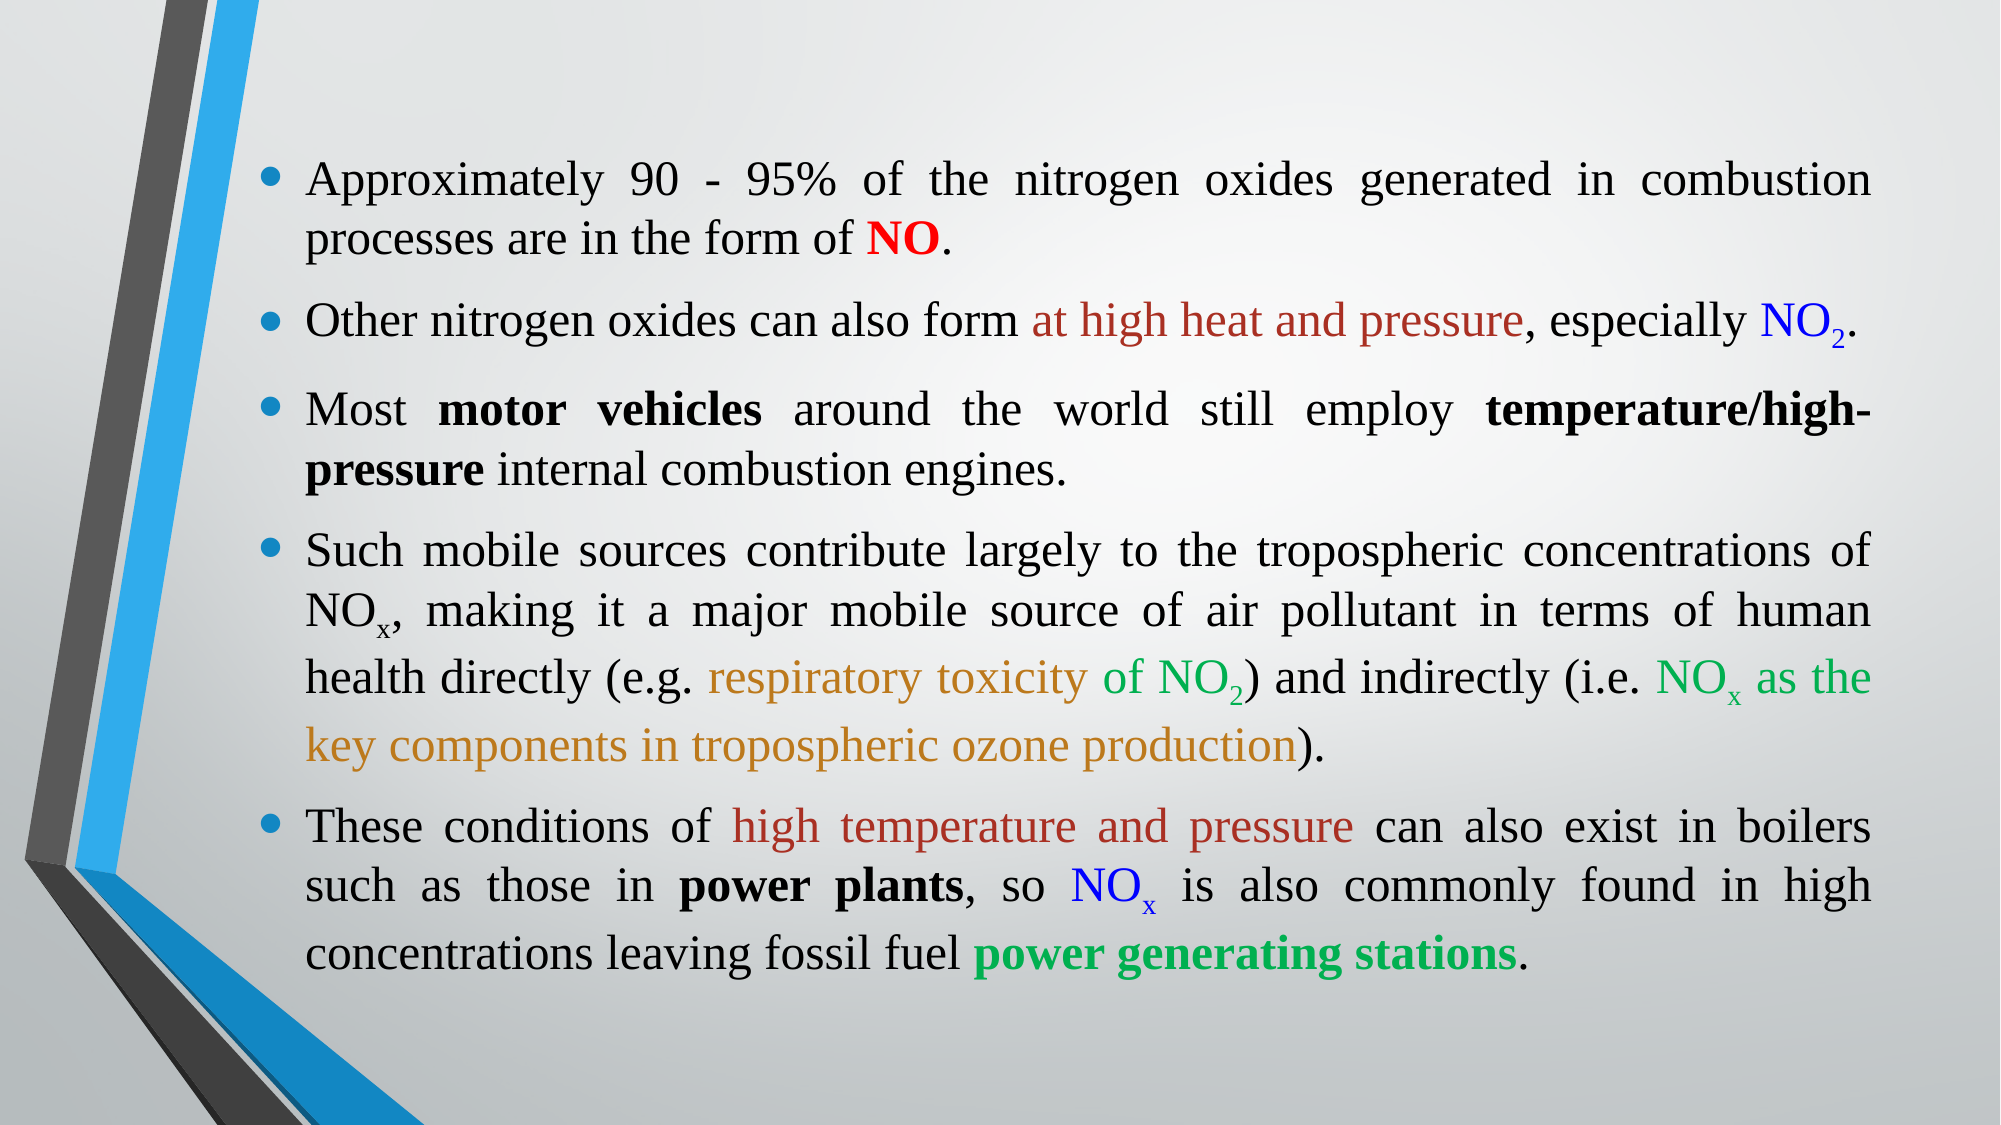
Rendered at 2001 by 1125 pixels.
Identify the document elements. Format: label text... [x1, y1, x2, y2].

list Approximately 90 - 95% of the nitrogen oxides generated in combustion processes are in the form of NO. Other nitrogen oxides can also form at high heat and pressure, especially NO2. Most motor vehicles around the world still employ temperature/high-pressure internal combustion engines. Such mobile sources contribute largely to the tropospheric concentrations of NOx, making it a major mobile source of air pollutant in terms of human health directly (e.g. respiratory toxicity of NO2) and indirectly (i.e. NOx as the key components in tropospheric ozone production). These conditions of high temperature and pressure can also exist in boilers such as those in power plants, so NOx is also commonly found in high concentrations leaving fossil fuel power generating stations. [243, 123, 1887, 1002]
